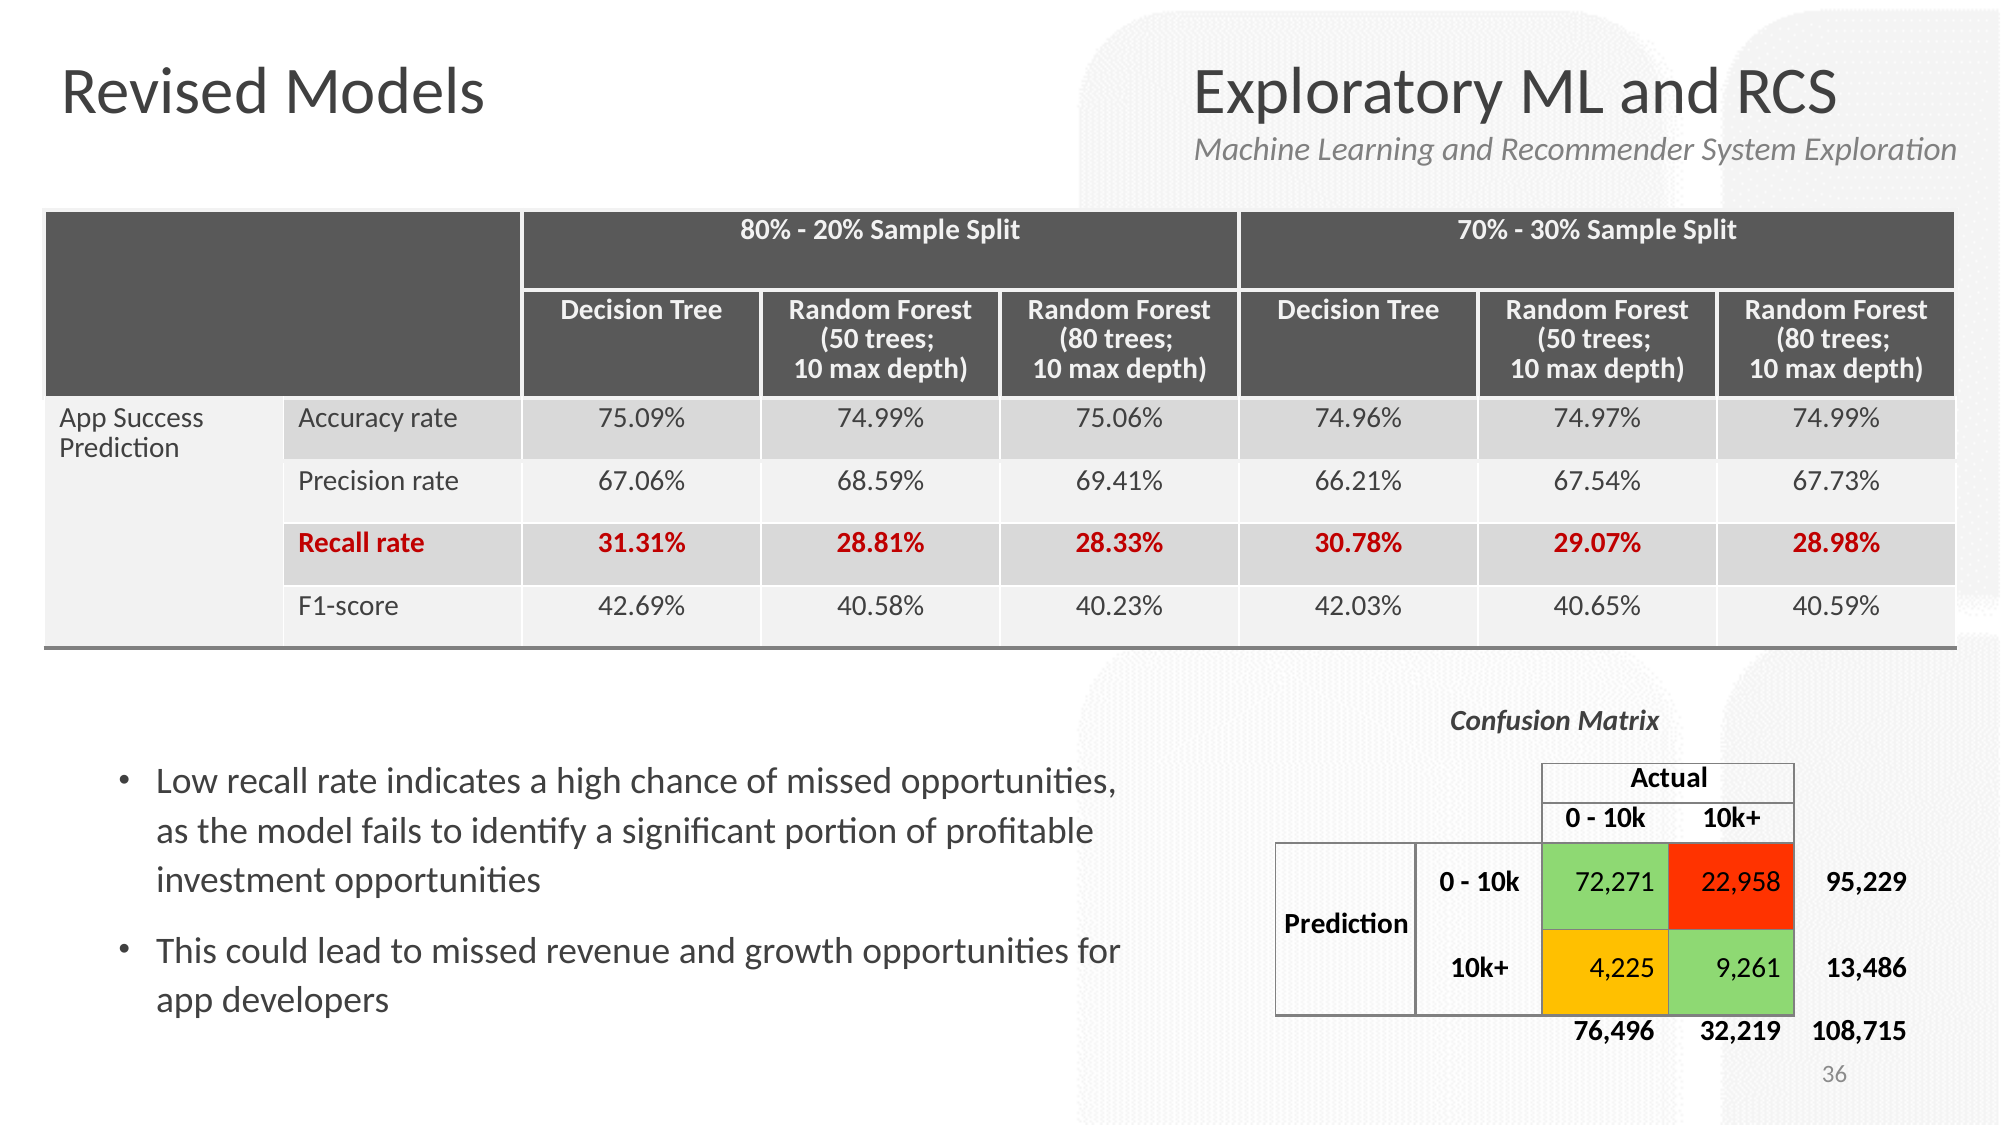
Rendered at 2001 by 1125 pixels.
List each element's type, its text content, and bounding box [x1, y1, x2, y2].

table_cell 67.06% [523, 463, 760, 522]
table_cell Random Forest (80 trees; 10 max depth) [1719, 292, 1954, 396]
table_cell 31.31% [523, 524, 760, 585]
table_cell 40.58% [762, 587, 999, 646]
slide_number 36 [1412, 1056, 1863, 1103]
table_cell Precision rate [284, 463, 521, 522]
table_cell 75.09% [523, 400, 760, 459]
table_cell 67.73% [1718, 463, 1955, 522]
table_cell Accuracy rate [284, 400, 521, 459]
text_box Low recall rate indicates a high chance of missed opportunities, as the model fails to identify a significant portion of profitable investment opportunities This could lead to missed revenue and growth opportunities for app developers [103, 744, 1153, 921]
table_cell Decision Tree [524, 292, 759, 396]
table_cell 28.81% [762, 524, 999, 585]
table_cell 74.97% [1479, 400, 1716, 459]
table_cell Random Forest (80 trees; 10 max depth) [1002, 292, 1237, 396]
table_cell 69.41% [1001, 463, 1238, 522]
text_box Revised Models [46, 39, 501, 135]
table_cell Random Forest (50 trees; 10 max depth) [763, 292, 998, 396]
table_cell 74.99% [762, 400, 999, 459]
text_box Exploratory ML and RCS Machine Learning and Recommender System Exploration [1178, 39, 1974, 175]
table_cell 40.65% [1479, 587, 1716, 646]
table_cell Decision Tree [1241, 292, 1476, 396]
table_cell 28.98% [1718, 524, 1955, 585]
table_cell 42.69% [523, 587, 760, 646]
picture [0, 0, 2001, 1125]
table_cell 67.54% [1479, 463, 1716, 522]
table_cell F1-score [284, 587, 521, 646]
table_cell Random Forest (50 trees; 10 max depth) [1480, 292, 1715, 396]
table_header 70% - 30% Sample Split [1241, 212, 1954, 288]
table_cell 40.59% [1718, 587, 1955, 646]
text_box Confusion Matrix [1435, 694, 1675, 744]
table_cell 68.59% [762, 463, 999, 522]
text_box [1275, 763, 1922, 1056]
table_cell 74.99% [1718, 400, 1955, 459]
table_cell 30.78% [1240, 524, 1477, 585]
table_cell 66.21% [1240, 463, 1477, 522]
table_cell 75.06% [1001, 400, 1238, 459]
table_cell 42.03% [1240, 587, 1477, 646]
table_cell 74.96% [1240, 400, 1477, 459]
table_cell App Success Prediction [45, 400, 283, 646]
table_cell 40.23% [1001, 587, 1238, 646]
table_cell Recall rate [284, 524, 521, 585]
table_header 80% - 20% Sample Split [524, 212, 1237, 288]
table_cell 28.33% [1001, 524, 1238, 585]
table_header [46, 212, 520, 396]
table_cell 29.07% [1479, 524, 1716, 585]
